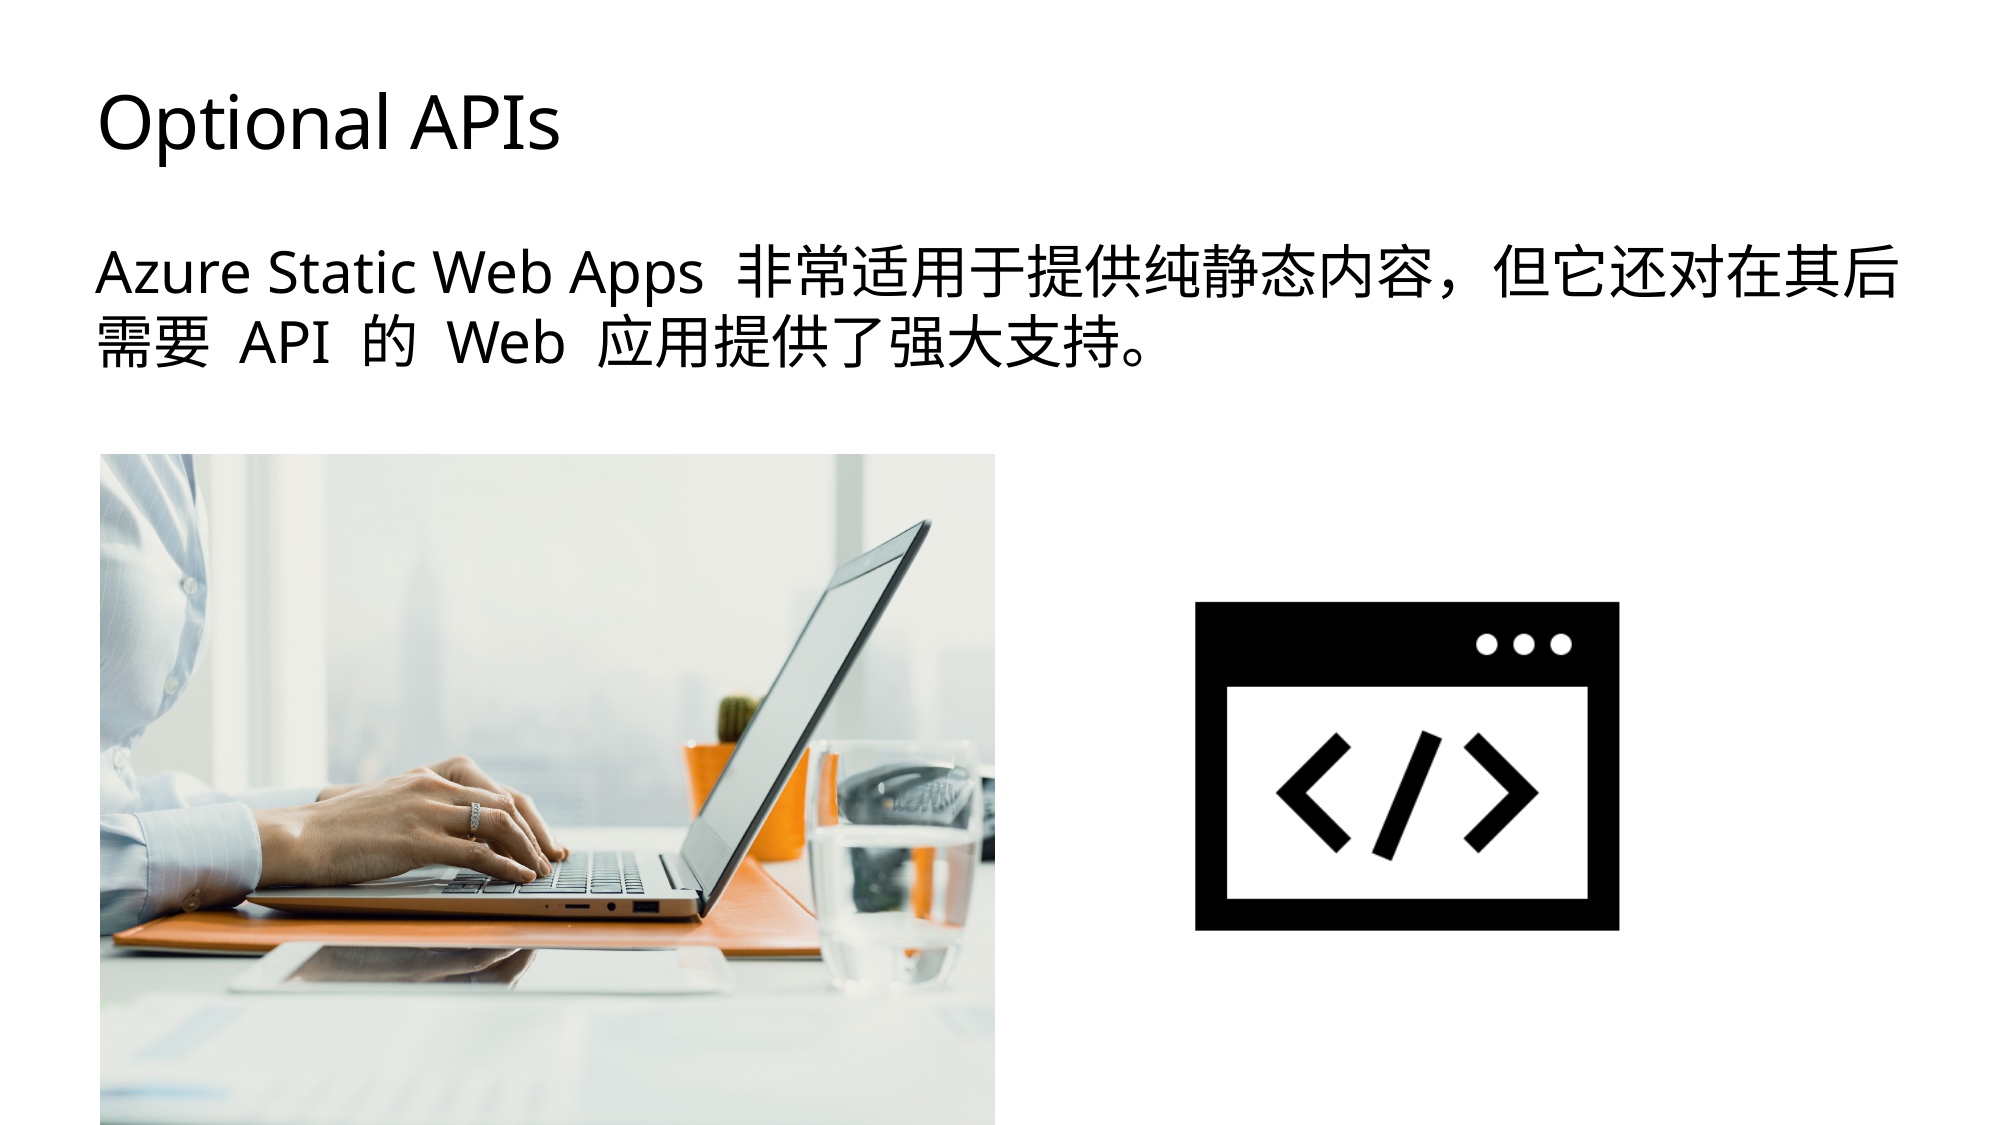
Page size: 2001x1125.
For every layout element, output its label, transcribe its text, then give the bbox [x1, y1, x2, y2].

picture [100, 453, 996, 1125]
list Azure Static Web Apps 非常适用于提供纯静态内容，但它还对在其后需要 API 的 Web 应用提供了强大支持。 [95, 235, 1904, 377]
title Optional APIs [96, 75, 1904, 165]
picture [1153, 512, 1662, 1021]
